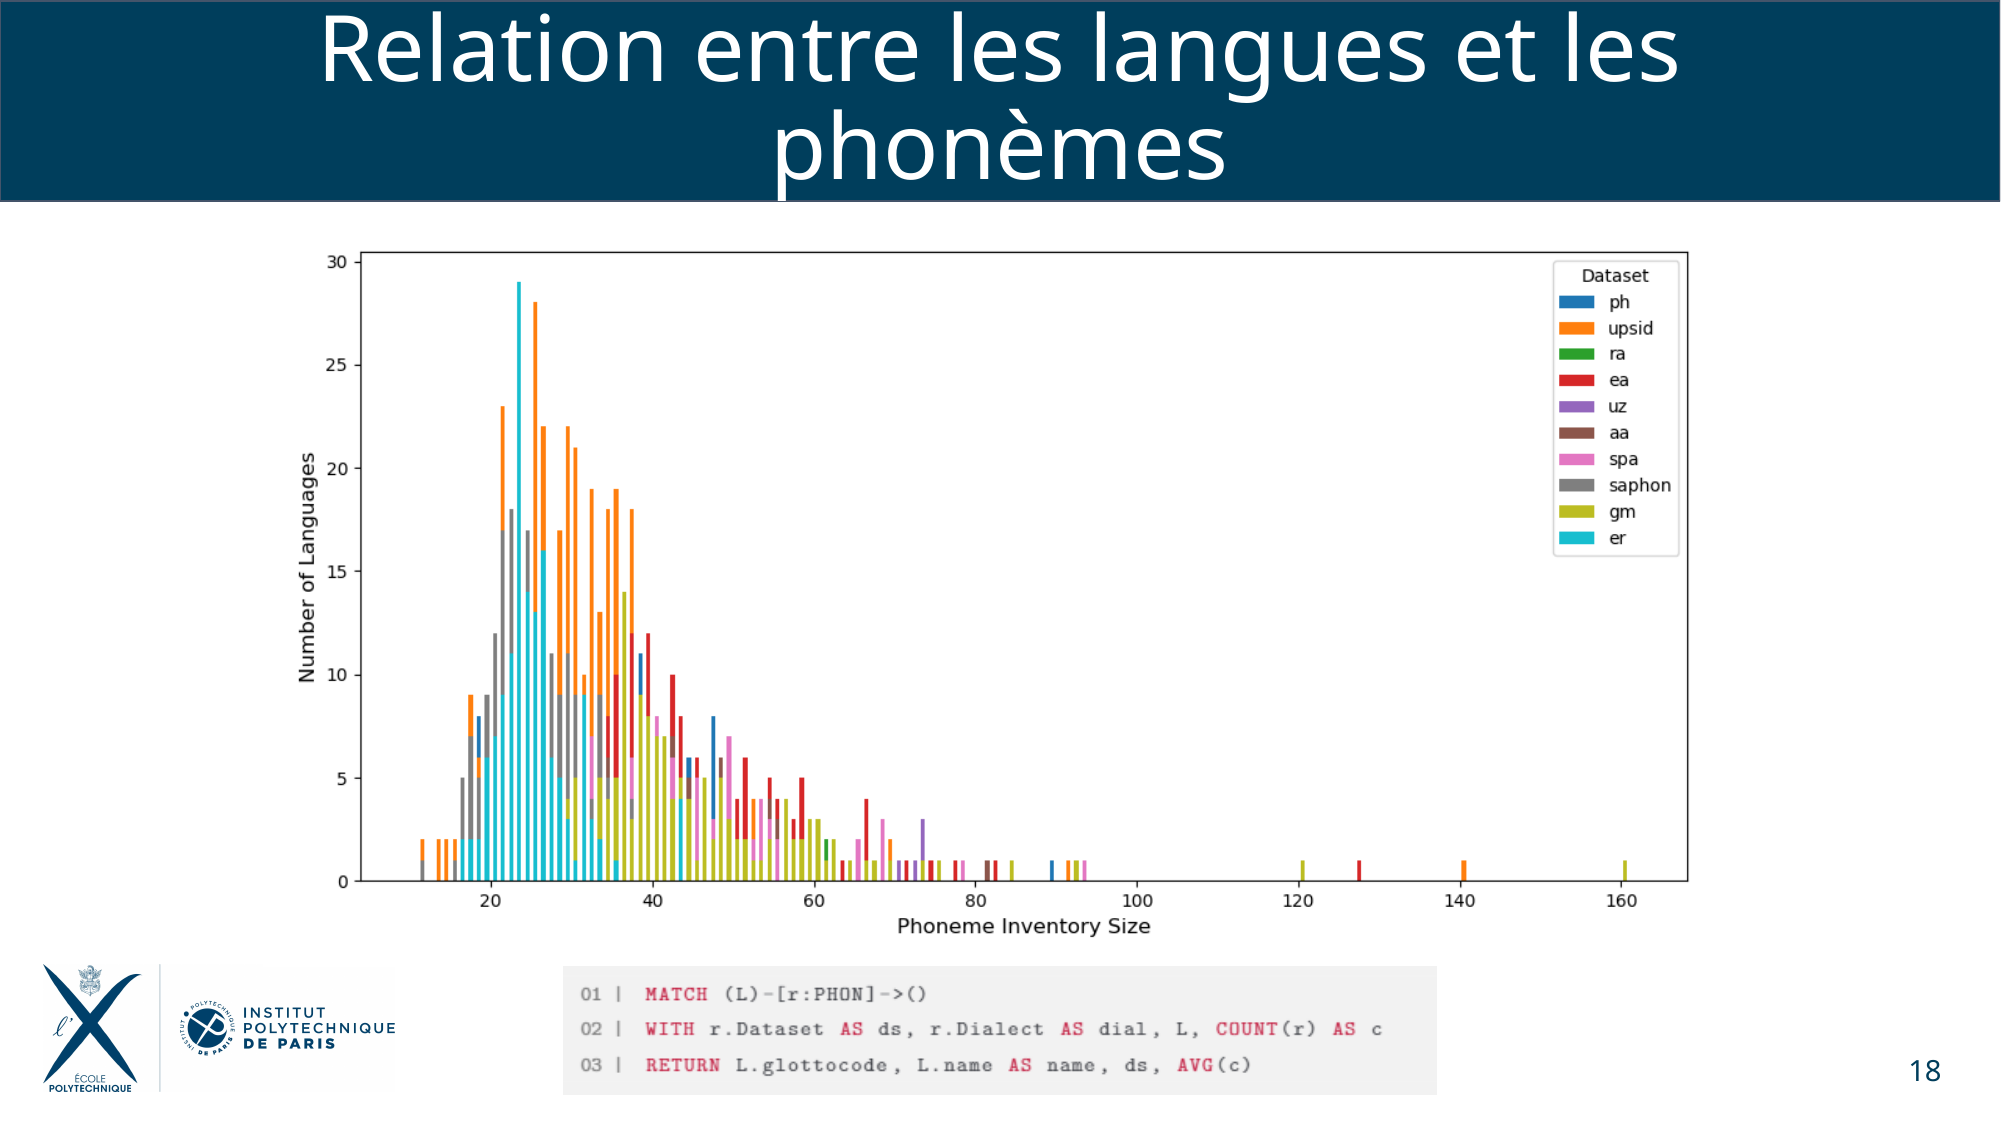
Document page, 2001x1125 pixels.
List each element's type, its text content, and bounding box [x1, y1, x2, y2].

picture [43, 212, 1737, 1095]
slide_number 18 [1506, 1042, 1957, 1103]
title Relation entre les langues et les phonèmes [137, 0, 1863, 210]
